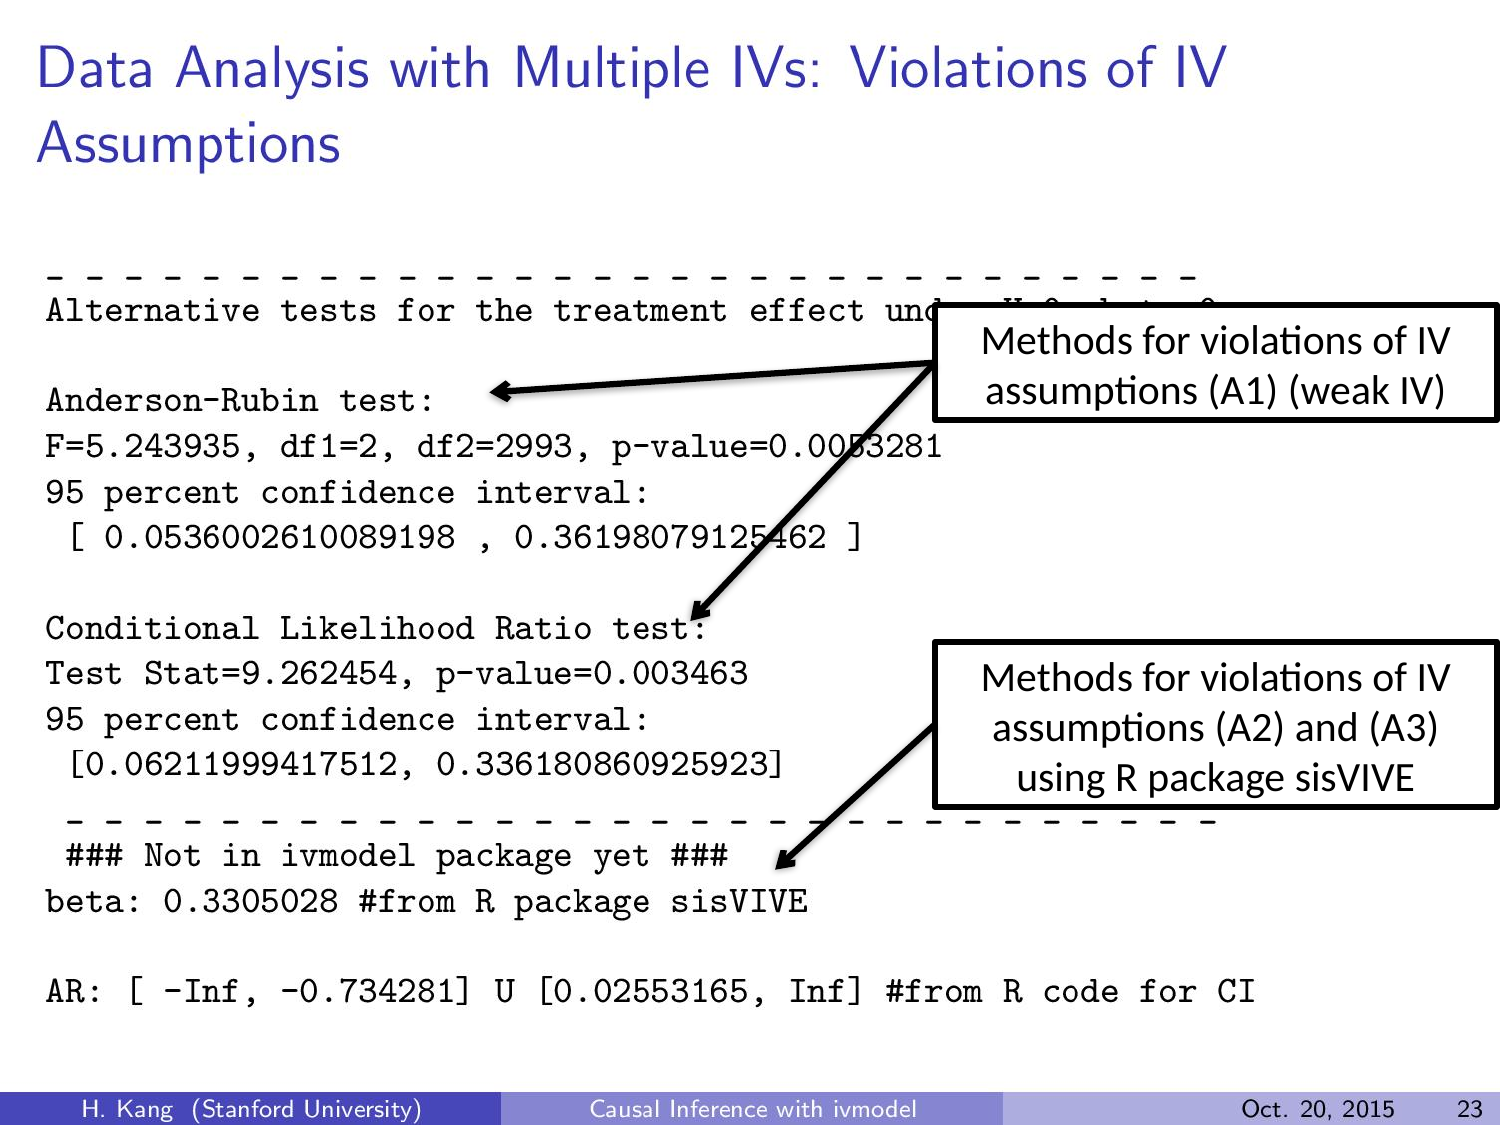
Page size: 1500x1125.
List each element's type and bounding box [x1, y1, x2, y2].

text_box [774, 724, 936, 870]
text_box [690, 363, 936, 622]
text_box [489, 363, 688, 393]
picture [0, 0, 1500, 1125]
